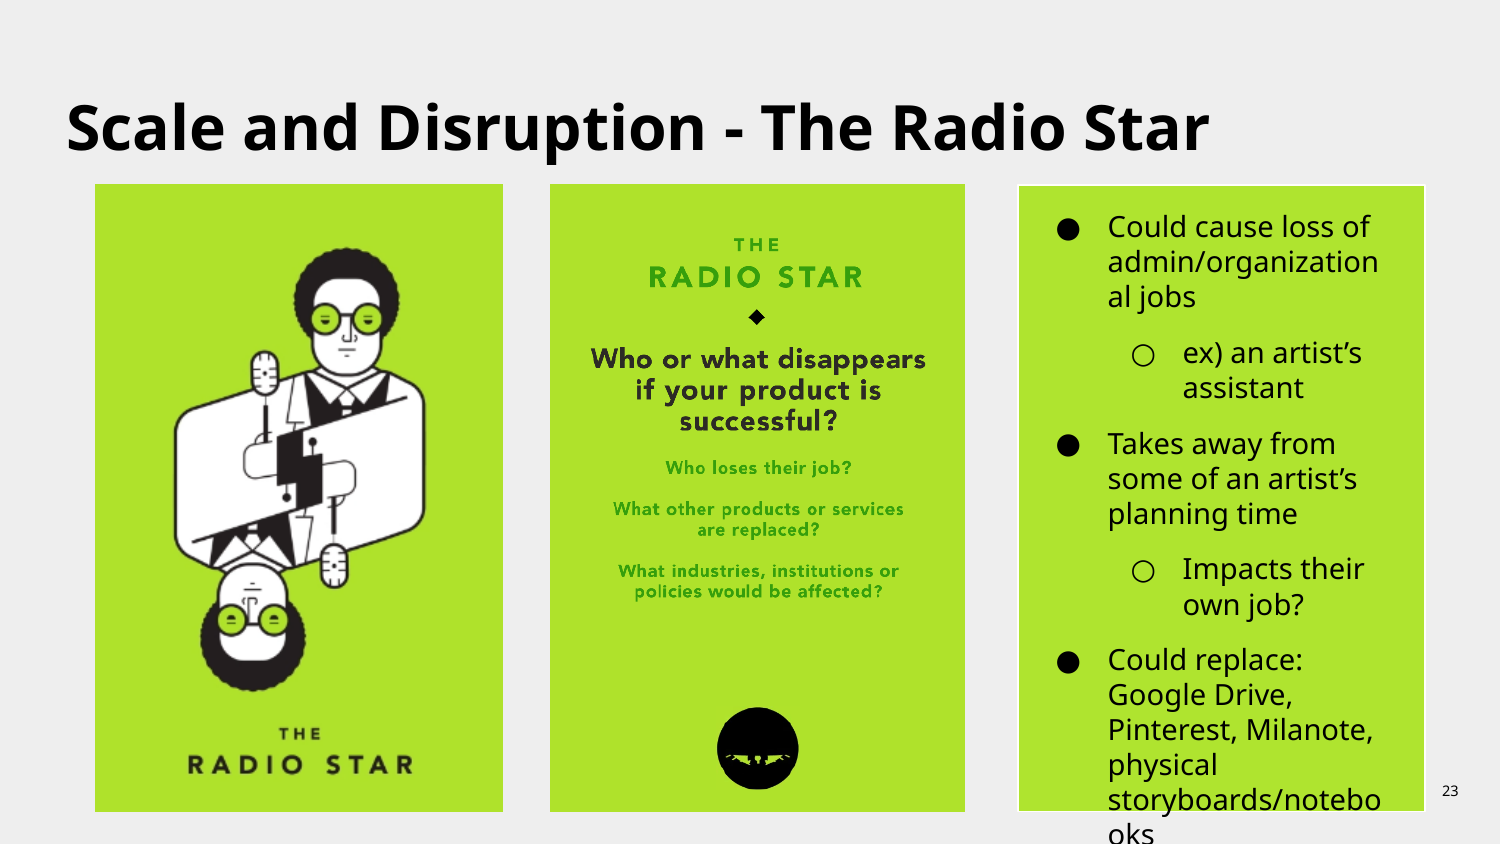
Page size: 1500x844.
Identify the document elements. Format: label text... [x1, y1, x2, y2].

picture [550, 184, 966, 812]
text_box [1017, 184, 1425, 812]
picture [95, 184, 503, 812]
text_box Could cause loss of admin/organizational jobs ex) an artist’s assistant Takes away from some of an artist’s planning time Impacts their own job? Could replace: Google Drive, Pinterest, Milanote, physical storyboards/notebooks [1017, 193, 1408, 844]
title Scale and Disruption - The Radio Star [51, 72, 1449, 167]
